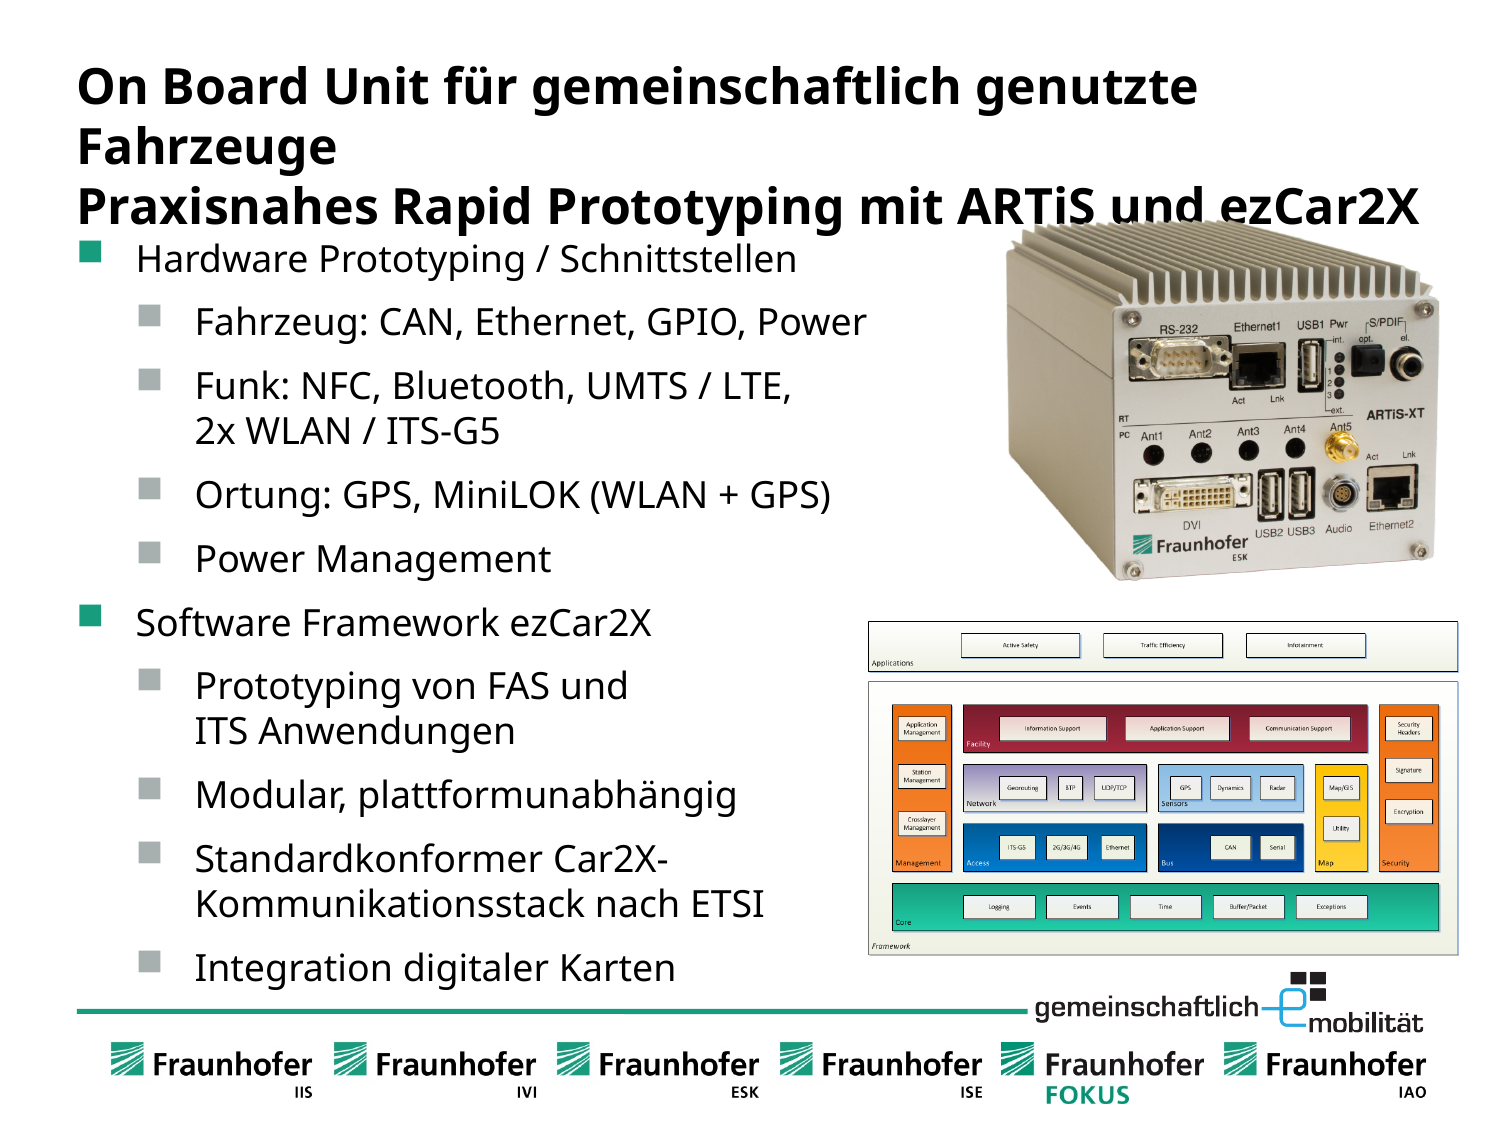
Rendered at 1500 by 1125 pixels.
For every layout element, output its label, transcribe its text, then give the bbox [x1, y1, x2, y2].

list Hardware Prototyping / Schnittstellen Fahrzeug: CAN, Ethernet, GPIO, Power Funk: NFC, Bluetooth, UMTS / LTE, 2x WLAN / ITS-G5 Ortung: GPS, MiniLOK (WLAN + GPS) Power Management Software Framework ezCar2X Prototyping von FAS und ITS Anwendungen Modular, plattformunabhängig Standardkonformer Car2X- Kommunikationsstack nach ETSI Integration digitaler Karten [76, 234, 1483, 932]
picture [555, 1040, 760, 1099]
title On Board Unit für gemeinschaftlich genutzte Fahrzeuge Praxisnahes Rapid Prototyping mit ARTiS und ezCar2X [76, 54, 1459, 177]
picture [997, 207, 1446, 588]
picture [332, 1040, 537, 1099]
picture [778, 1040, 983, 1099]
picture [867, 621, 1459, 1104]
picture [109, 1040, 313, 1099]
